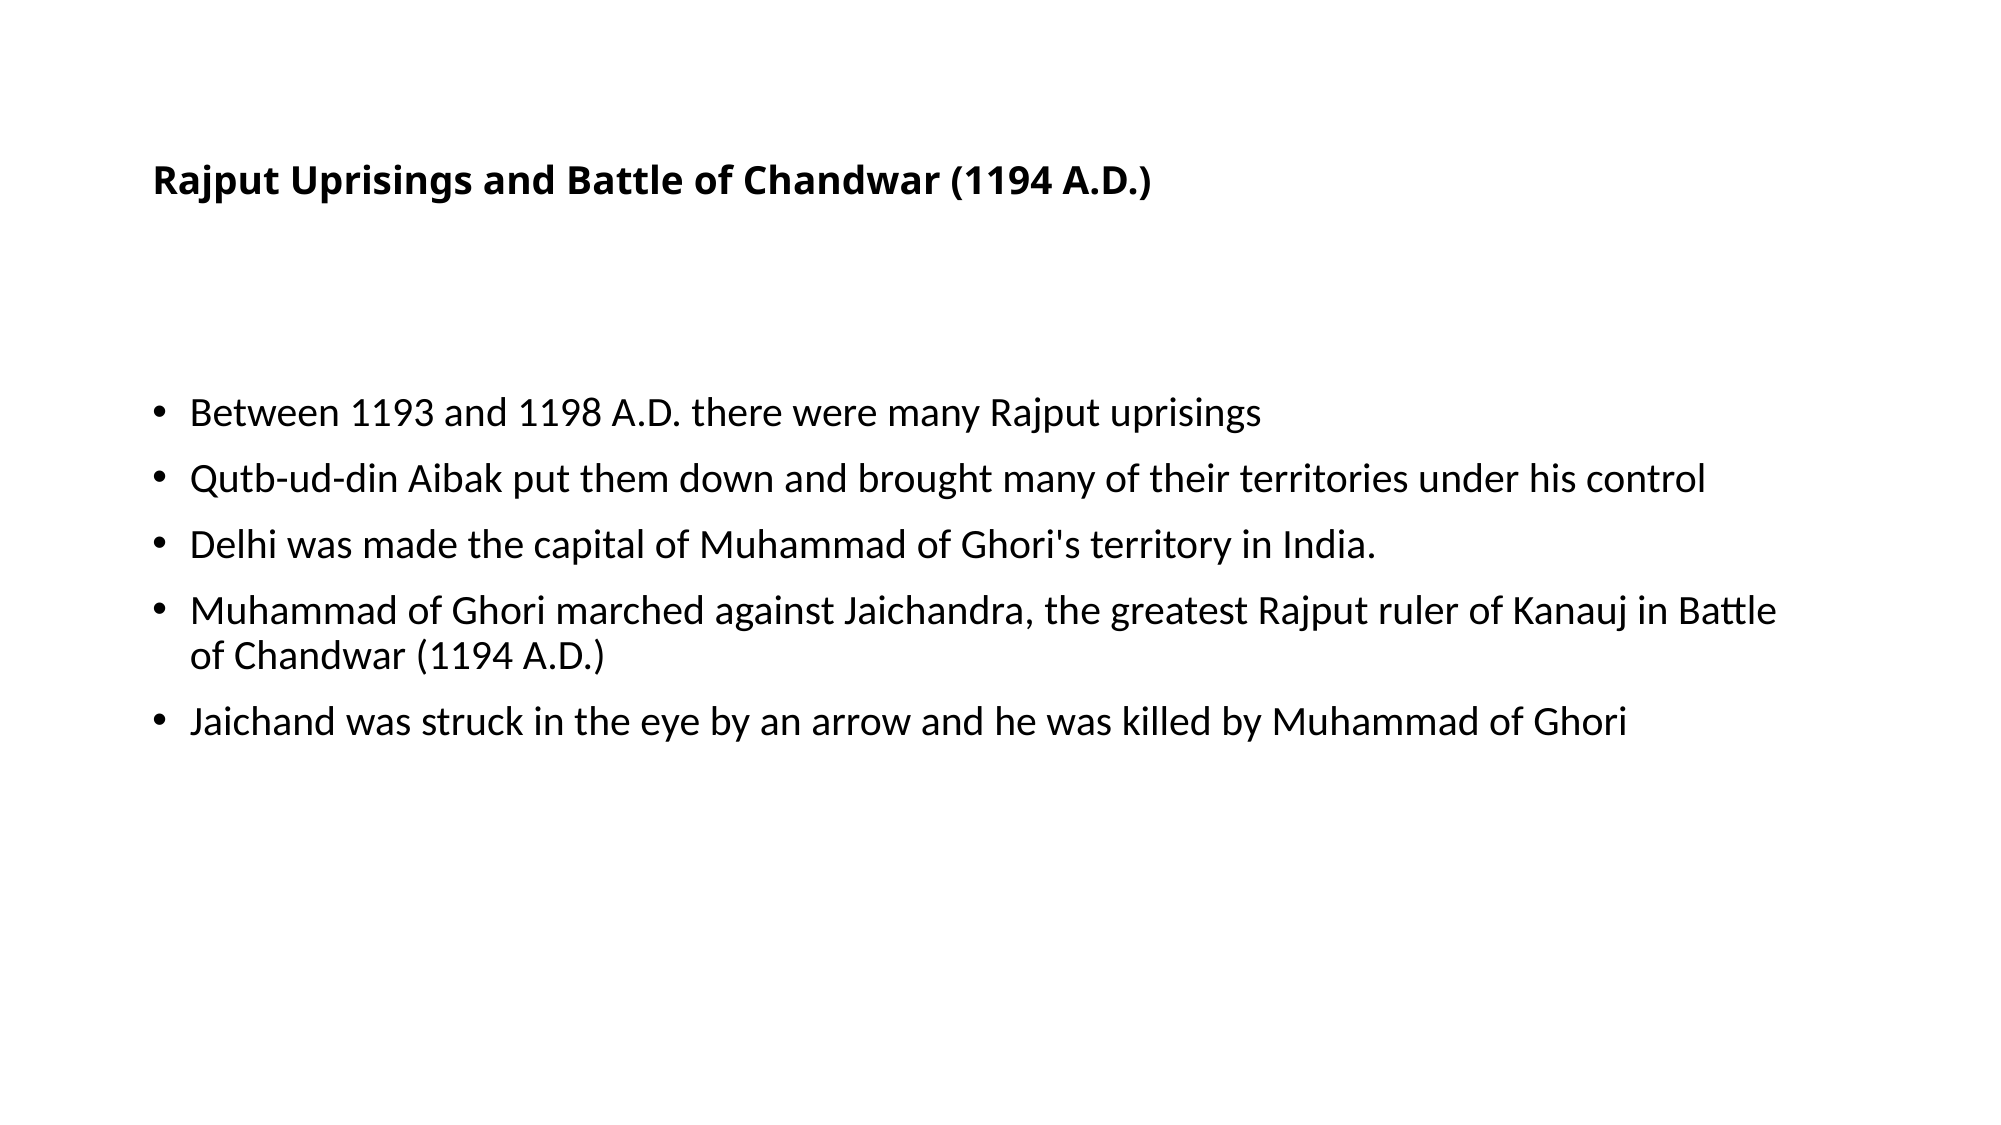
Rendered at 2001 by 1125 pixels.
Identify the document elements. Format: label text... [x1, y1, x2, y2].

title Rajput Uprisings and Battle of Chandwar (1194 A.D.) [137, 153, 1863, 278]
list Between 1193 and 1198 A.D. there were many Rajput uprisings Qutb-ud-din Aibak put them down and brought many of their territories under his control Delhi was made the capital of Muhammad of Ghori's territory in India. Muhammad of Ghori marched against Jaichandra, the greatest Rajput ruler of Kanauj in Battle of Chandwar (1194 A.D.) Jaichand was struck in the eye by an arrow and he was killed by Muhammad of Ghori [137, 292, 1828, 1040]
